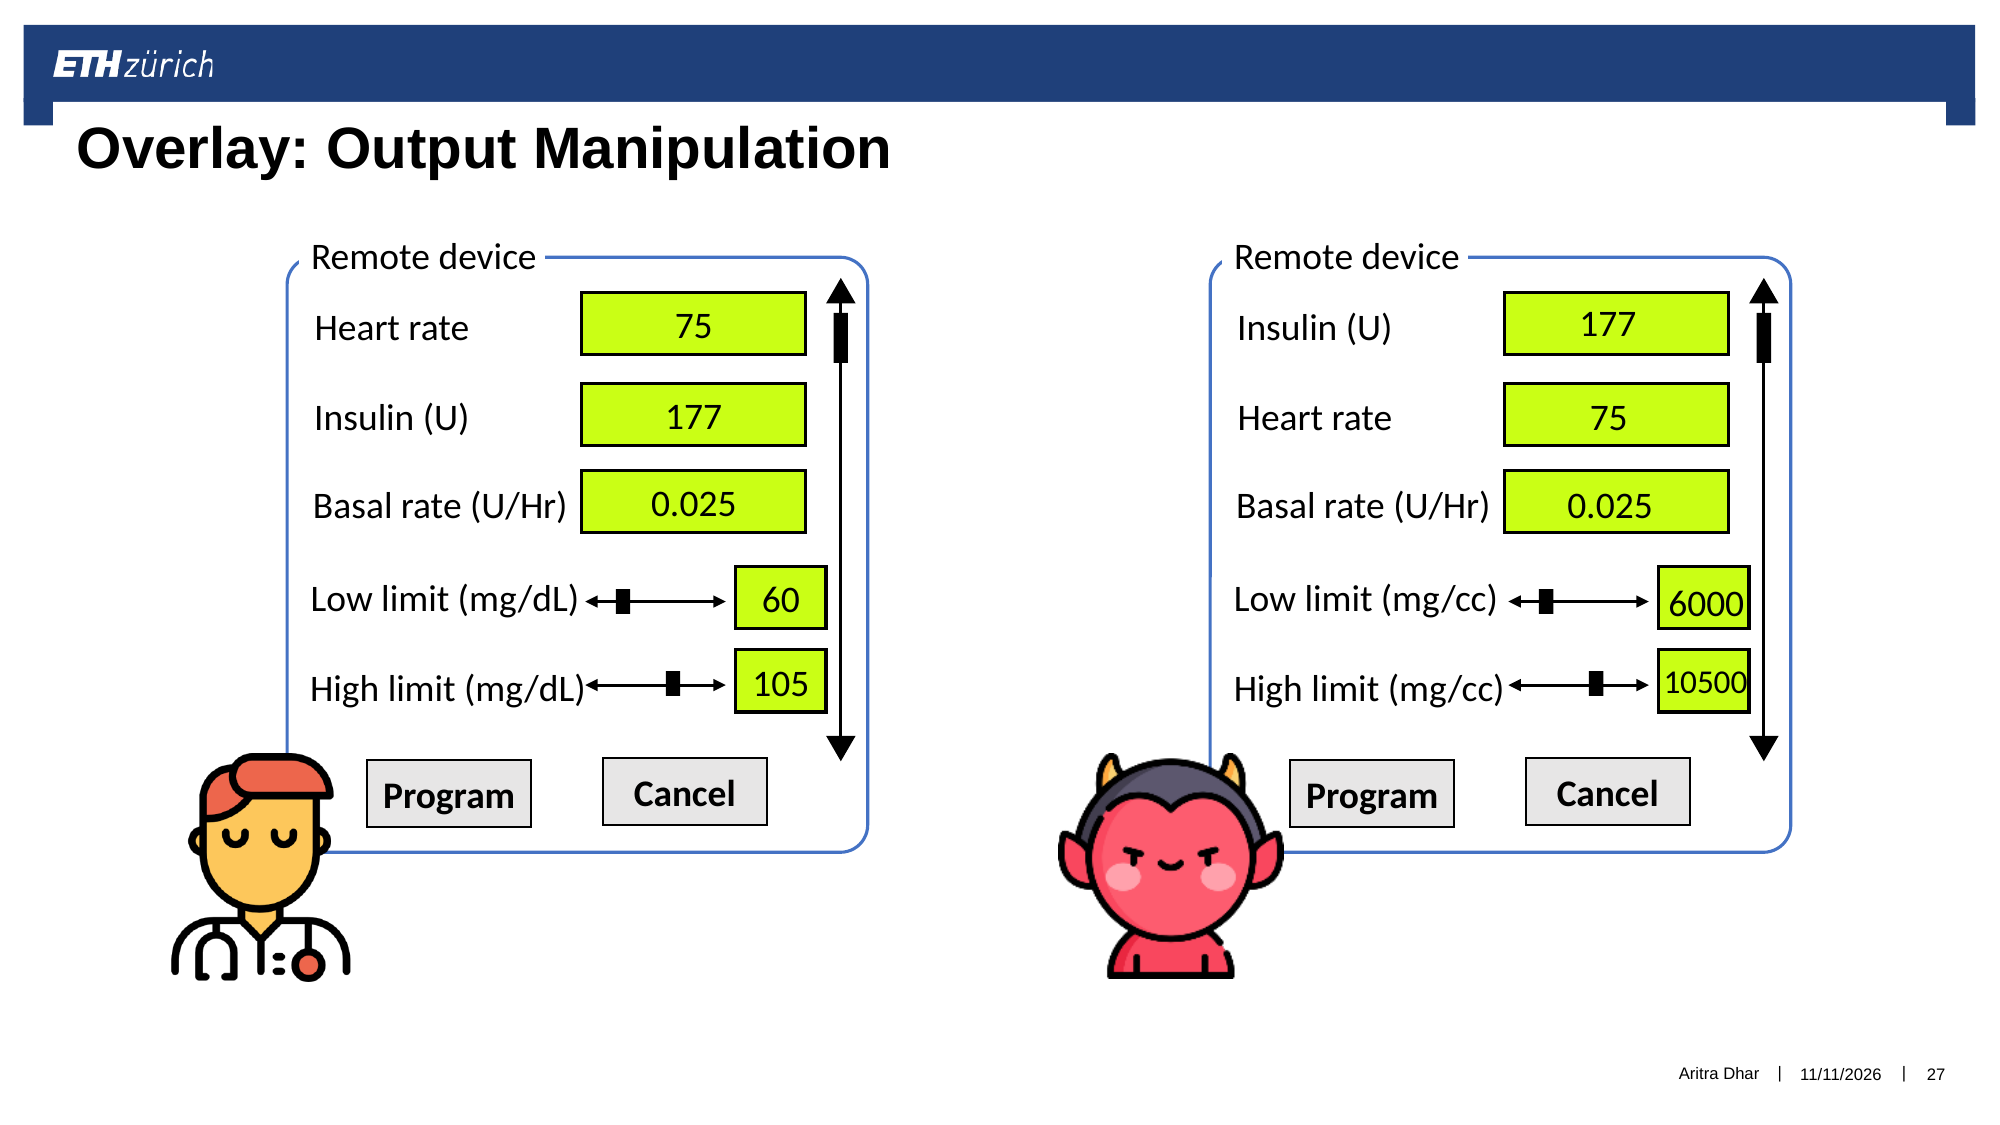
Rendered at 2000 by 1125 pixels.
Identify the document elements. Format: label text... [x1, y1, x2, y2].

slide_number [1790, 1034, 1892, 1112]
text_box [286, 224, 868, 853]
slide_number 27 [1906, 1034, 1966, 1112]
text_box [1209, 224, 1791, 853]
picture [1058, 753, 1285, 979]
footer Aritra Dhar [999, 1034, 1760, 1111]
picture [146, 753, 375, 982]
title Overlay: Output Manipulation [53, 101, 1946, 262]
